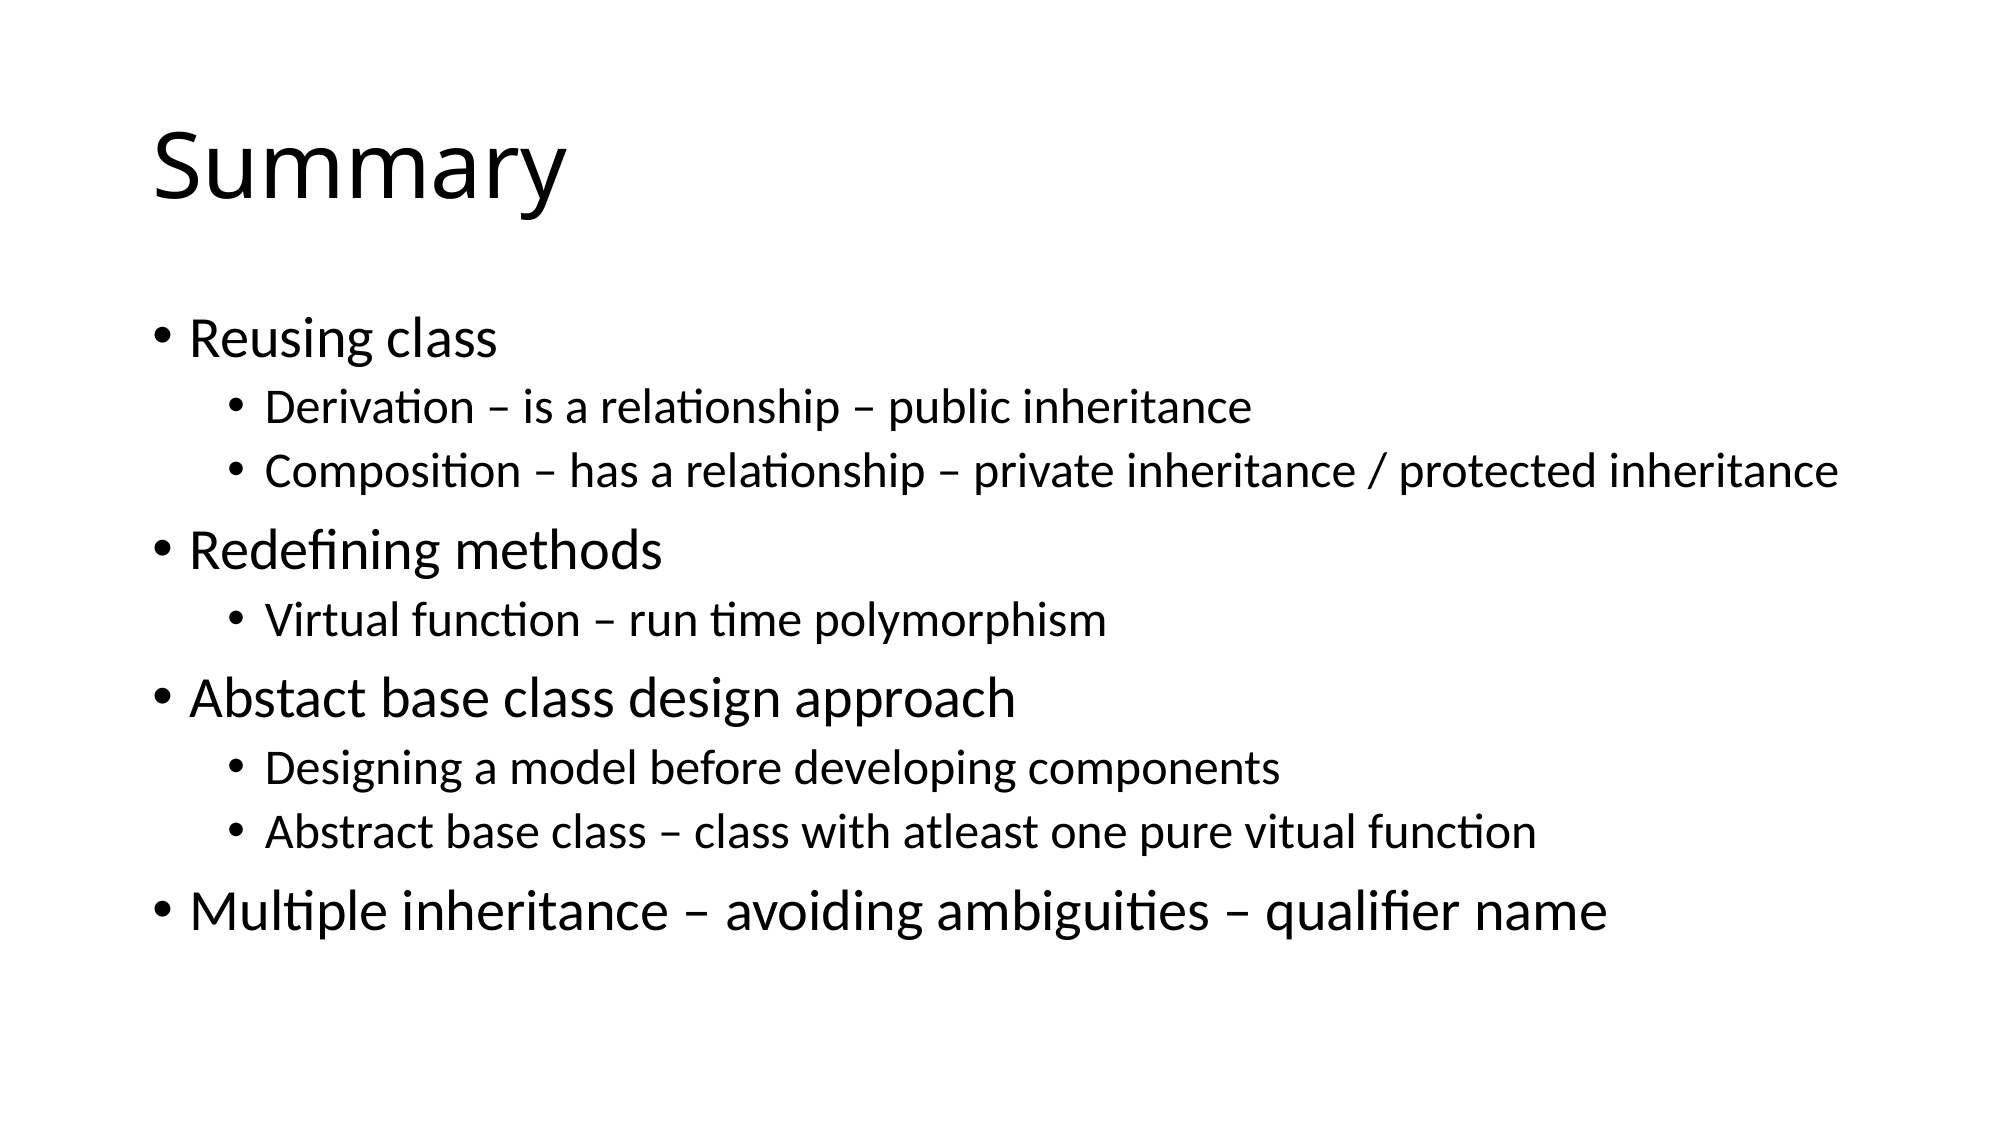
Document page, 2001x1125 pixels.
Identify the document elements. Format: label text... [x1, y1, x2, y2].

title Summary [137, 59, 1863, 278]
list Reusing class Derivation – is a relationship – public inheritance Composition – has a relationship – private inheritance / protected inheritance Redefining methods Virtual function – run time polymorphism Abstact base class design approach Designing a model before developing components Abstract base class – class with atleast one pure vitual function Multiple inheritance – avoiding ambiguities – qualifier name [137, 299, 1863, 1014]
